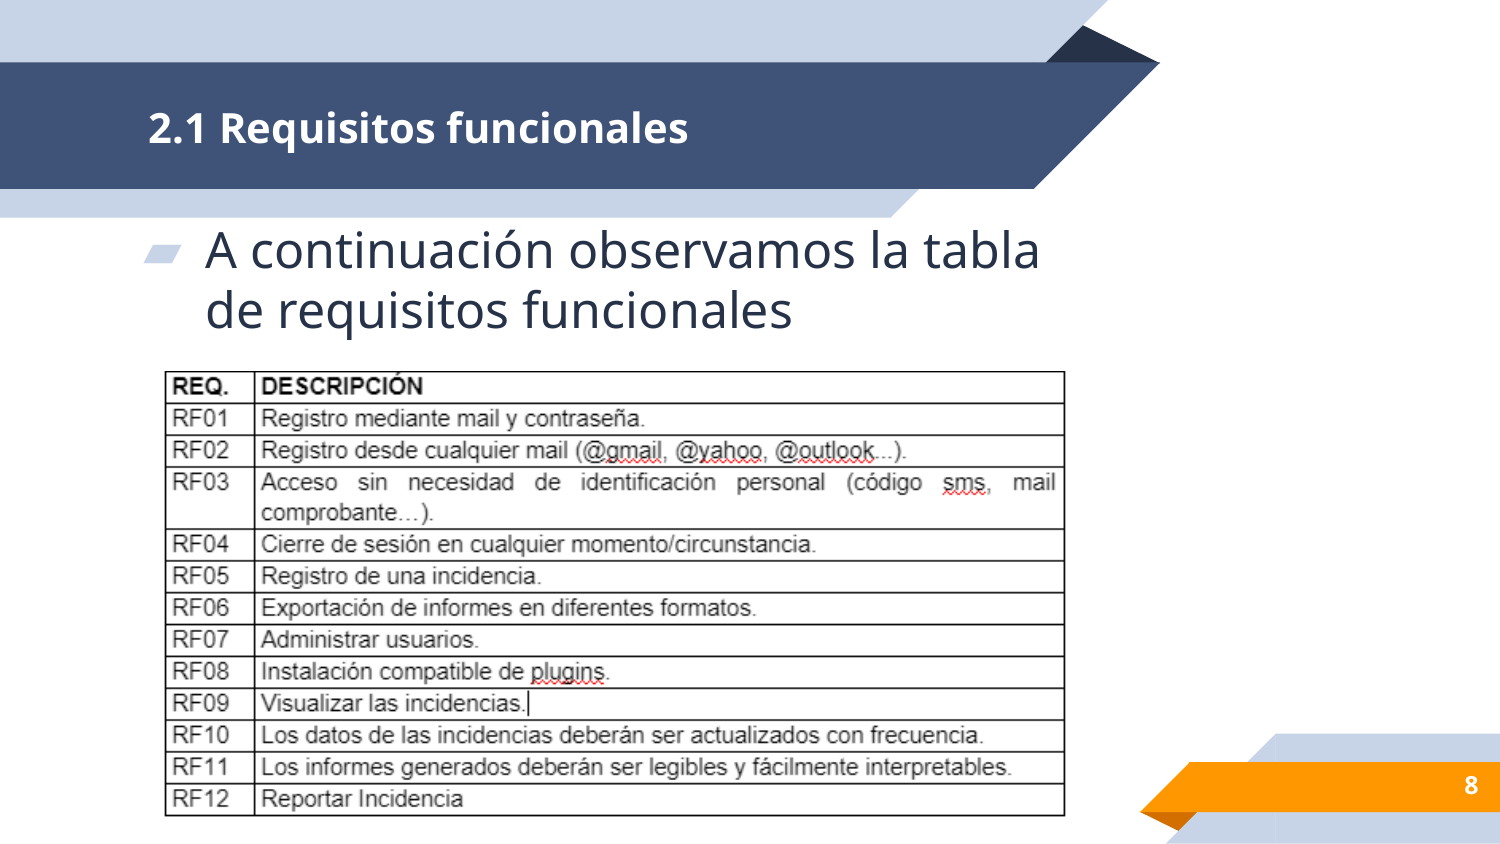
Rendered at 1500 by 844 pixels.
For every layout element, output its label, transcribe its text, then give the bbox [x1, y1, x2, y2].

list A continuación observamos la tabla de requisitos funcionales [115, 56, 1122, 573]
slide_number 8 [1249, 760, 1494, 813]
picture [68, 370, 1084, 823]
